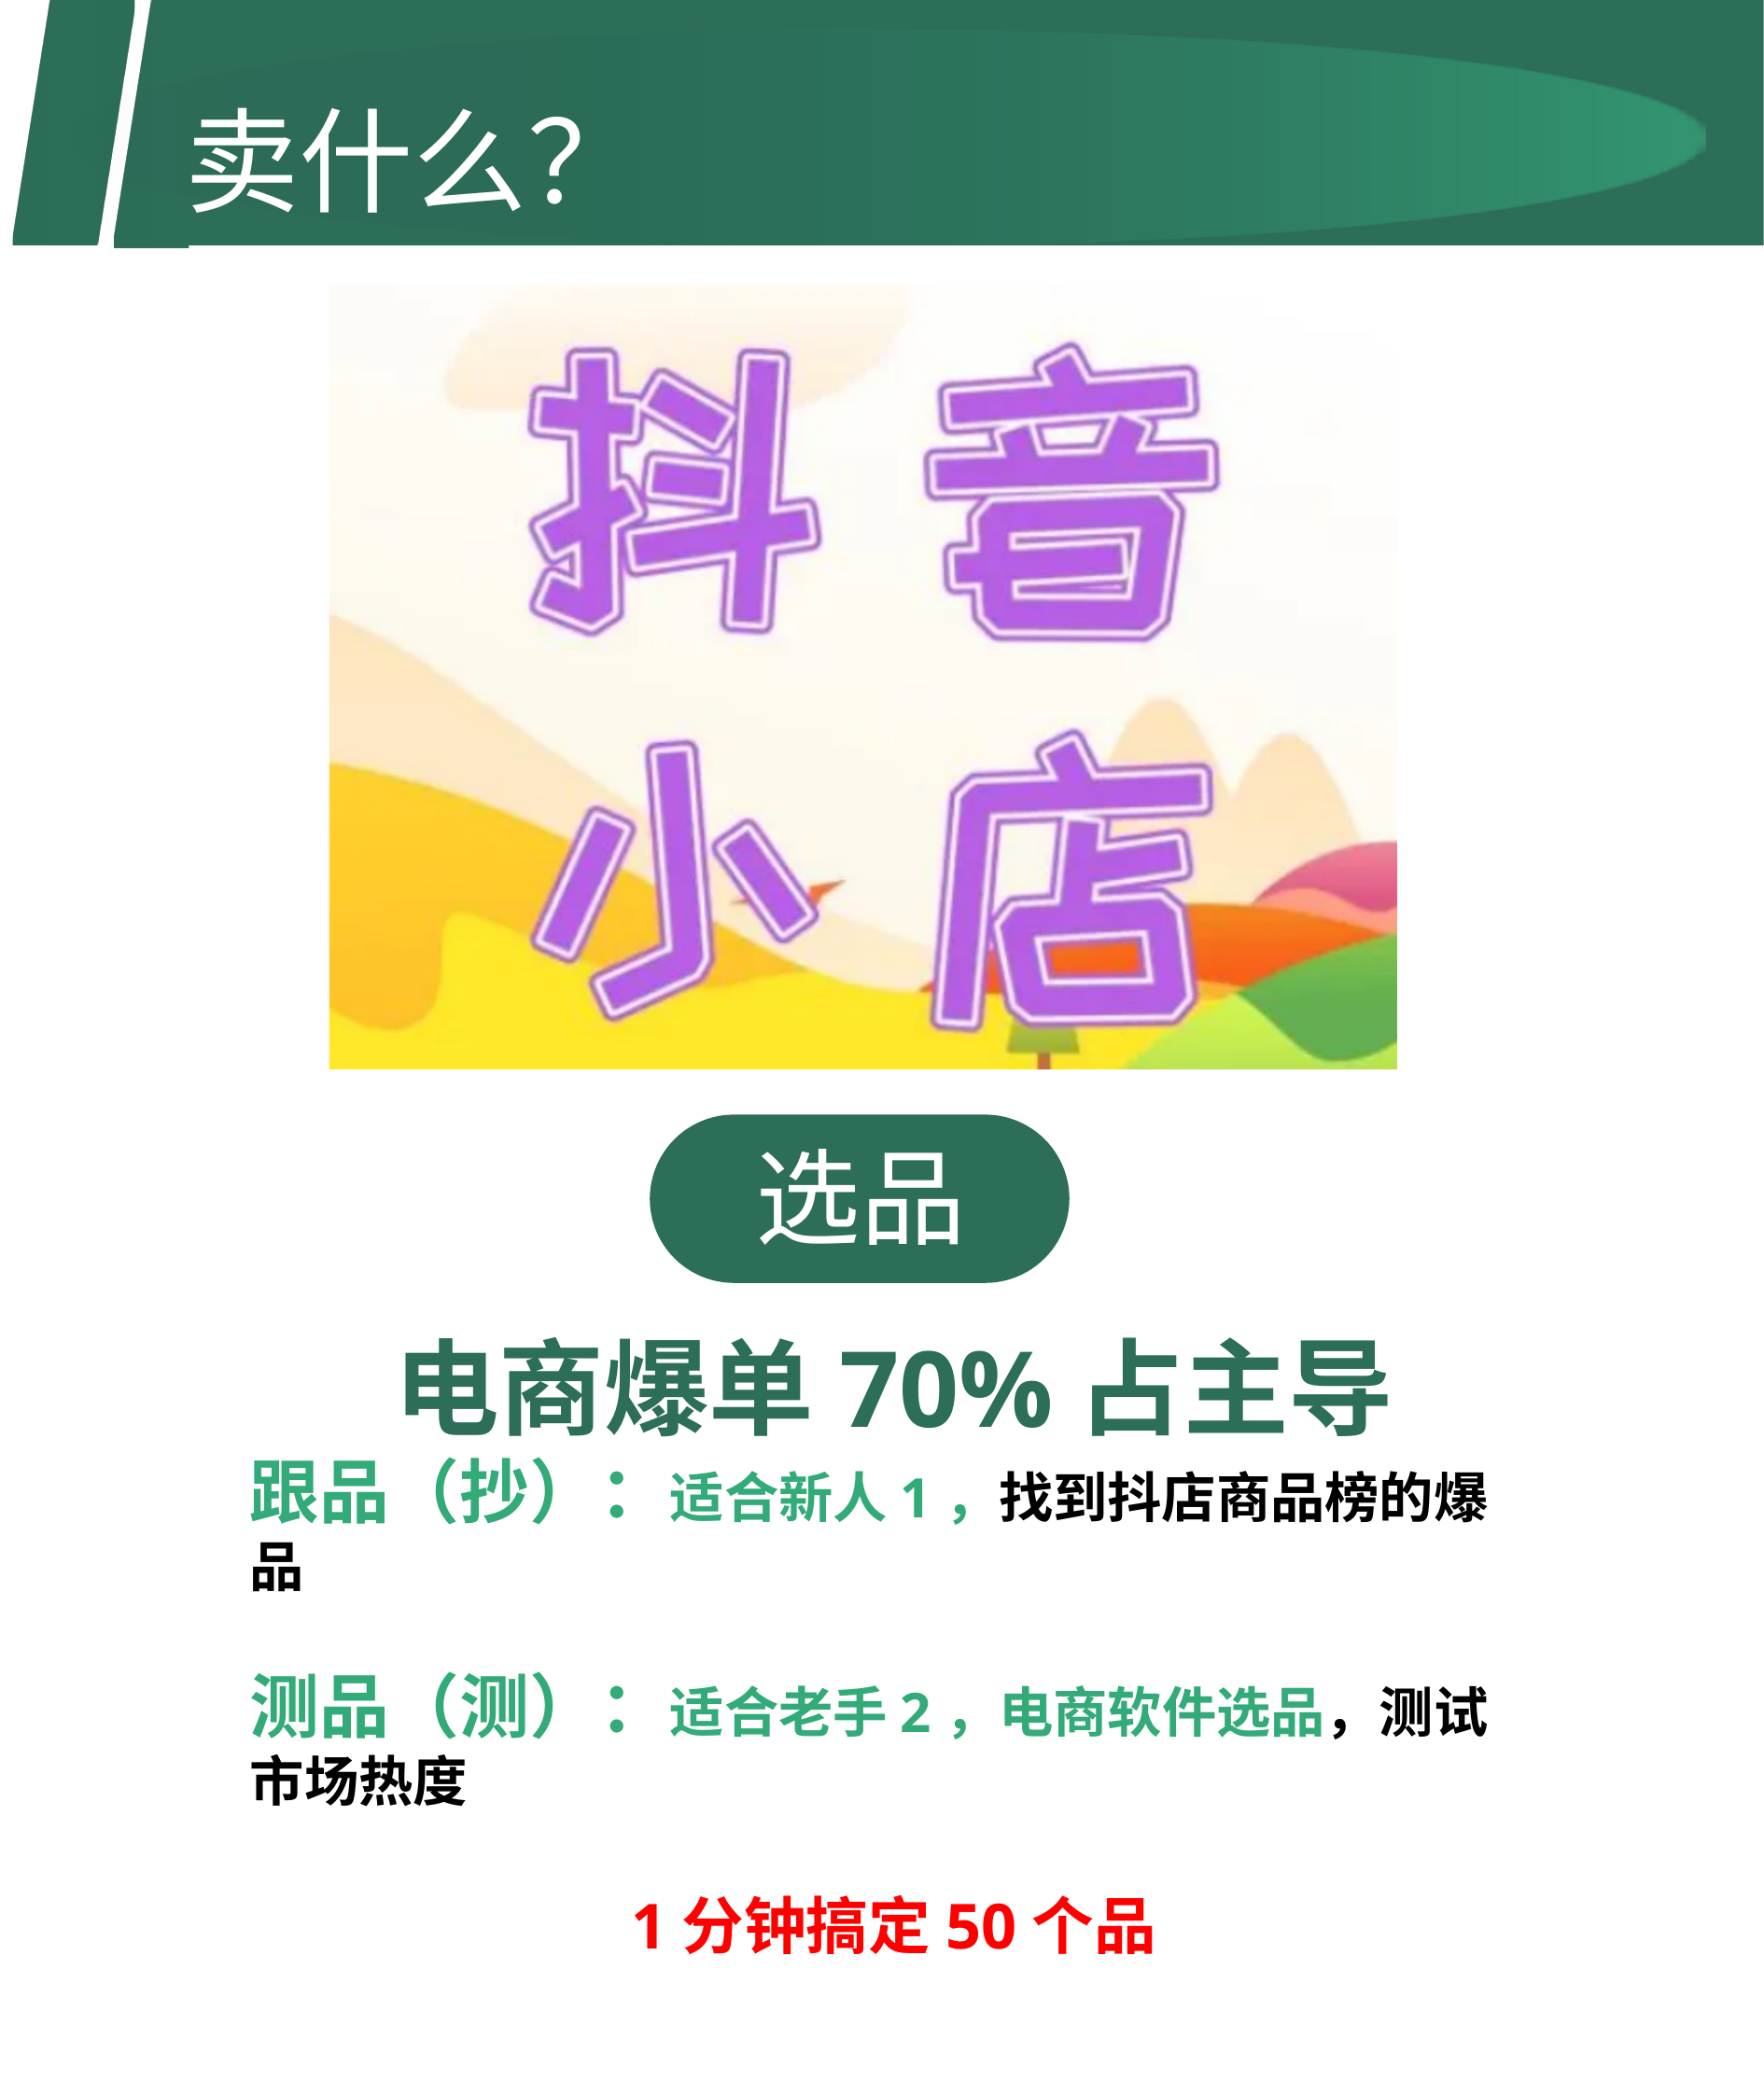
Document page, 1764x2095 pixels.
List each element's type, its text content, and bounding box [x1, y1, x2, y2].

picture [321, 0, 1398, 1069]
text_box 电商爆单70%占主导 跟品（抄）：适合新人1，找到抖店商品榜的爆品 测品（测）：适合老手2，电商软件选品，测试市场热度 1分钟搞定50个品 [236, 1315, 1552, 1969]
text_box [113, 0, 770, 248]
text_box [998, 0, 1764, 248]
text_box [649, 1114, 1070, 1284]
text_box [12, 0, 111, 246]
